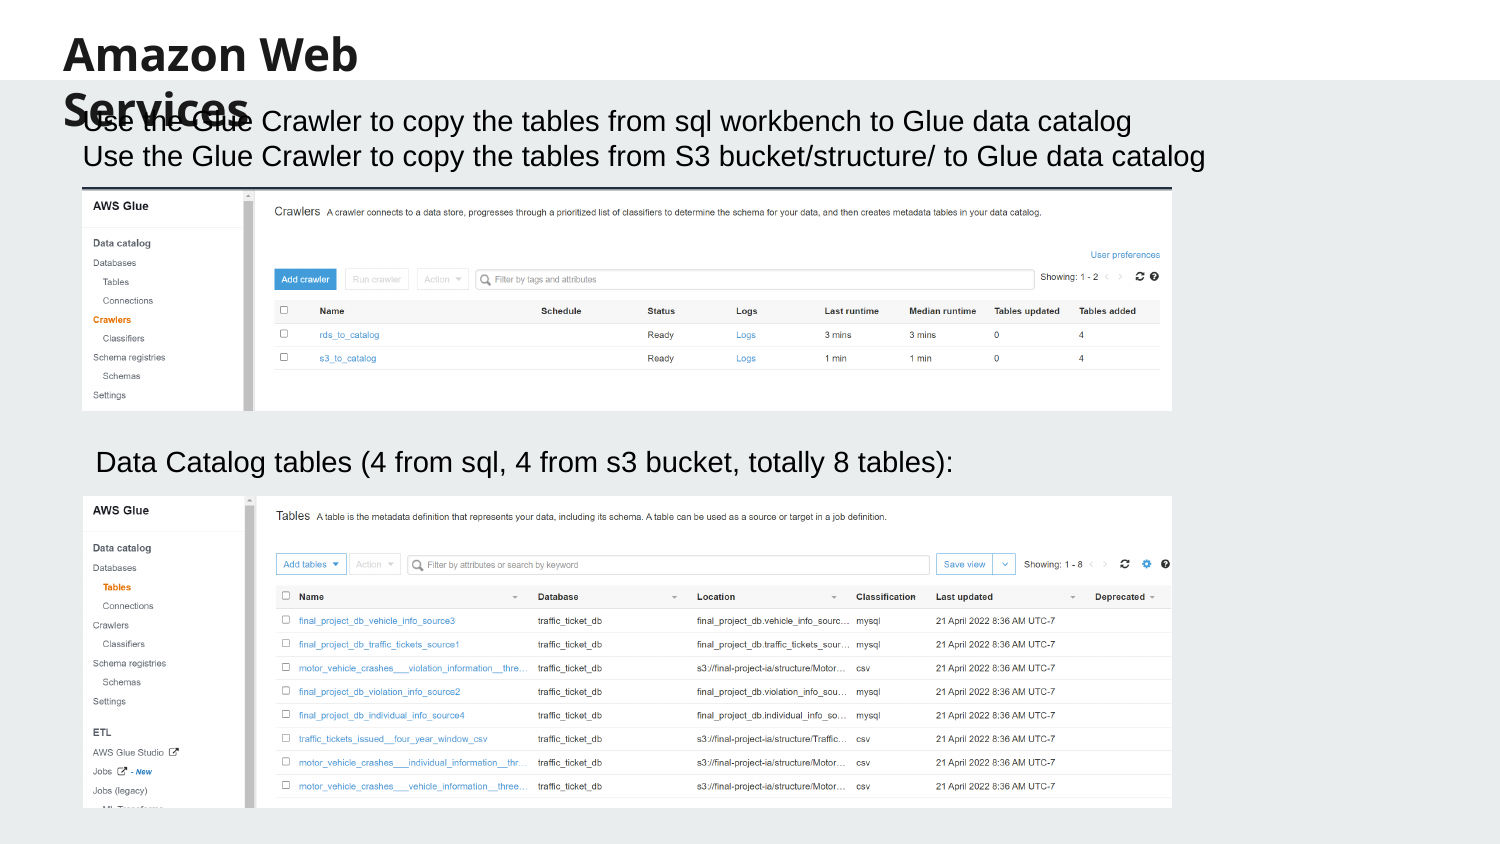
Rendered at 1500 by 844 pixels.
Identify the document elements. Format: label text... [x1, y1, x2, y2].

text_box Use the Glue Crawler to copy the tables from sql workbench to Glue data catalog Use the Glue Crawler to copy the tables from S3 bucket/structure/ to Glue data catalog [67, 94, 1304, 180]
title Amazon Web Services [48, 10, 570, 102]
picture [82, 496, 1172, 808]
picture [82, 187, 1172, 411]
text_box Data Catalog tables (4 from sql, 4 from s3 bucket, totally 8 tables): [80, 435, 971, 486]
